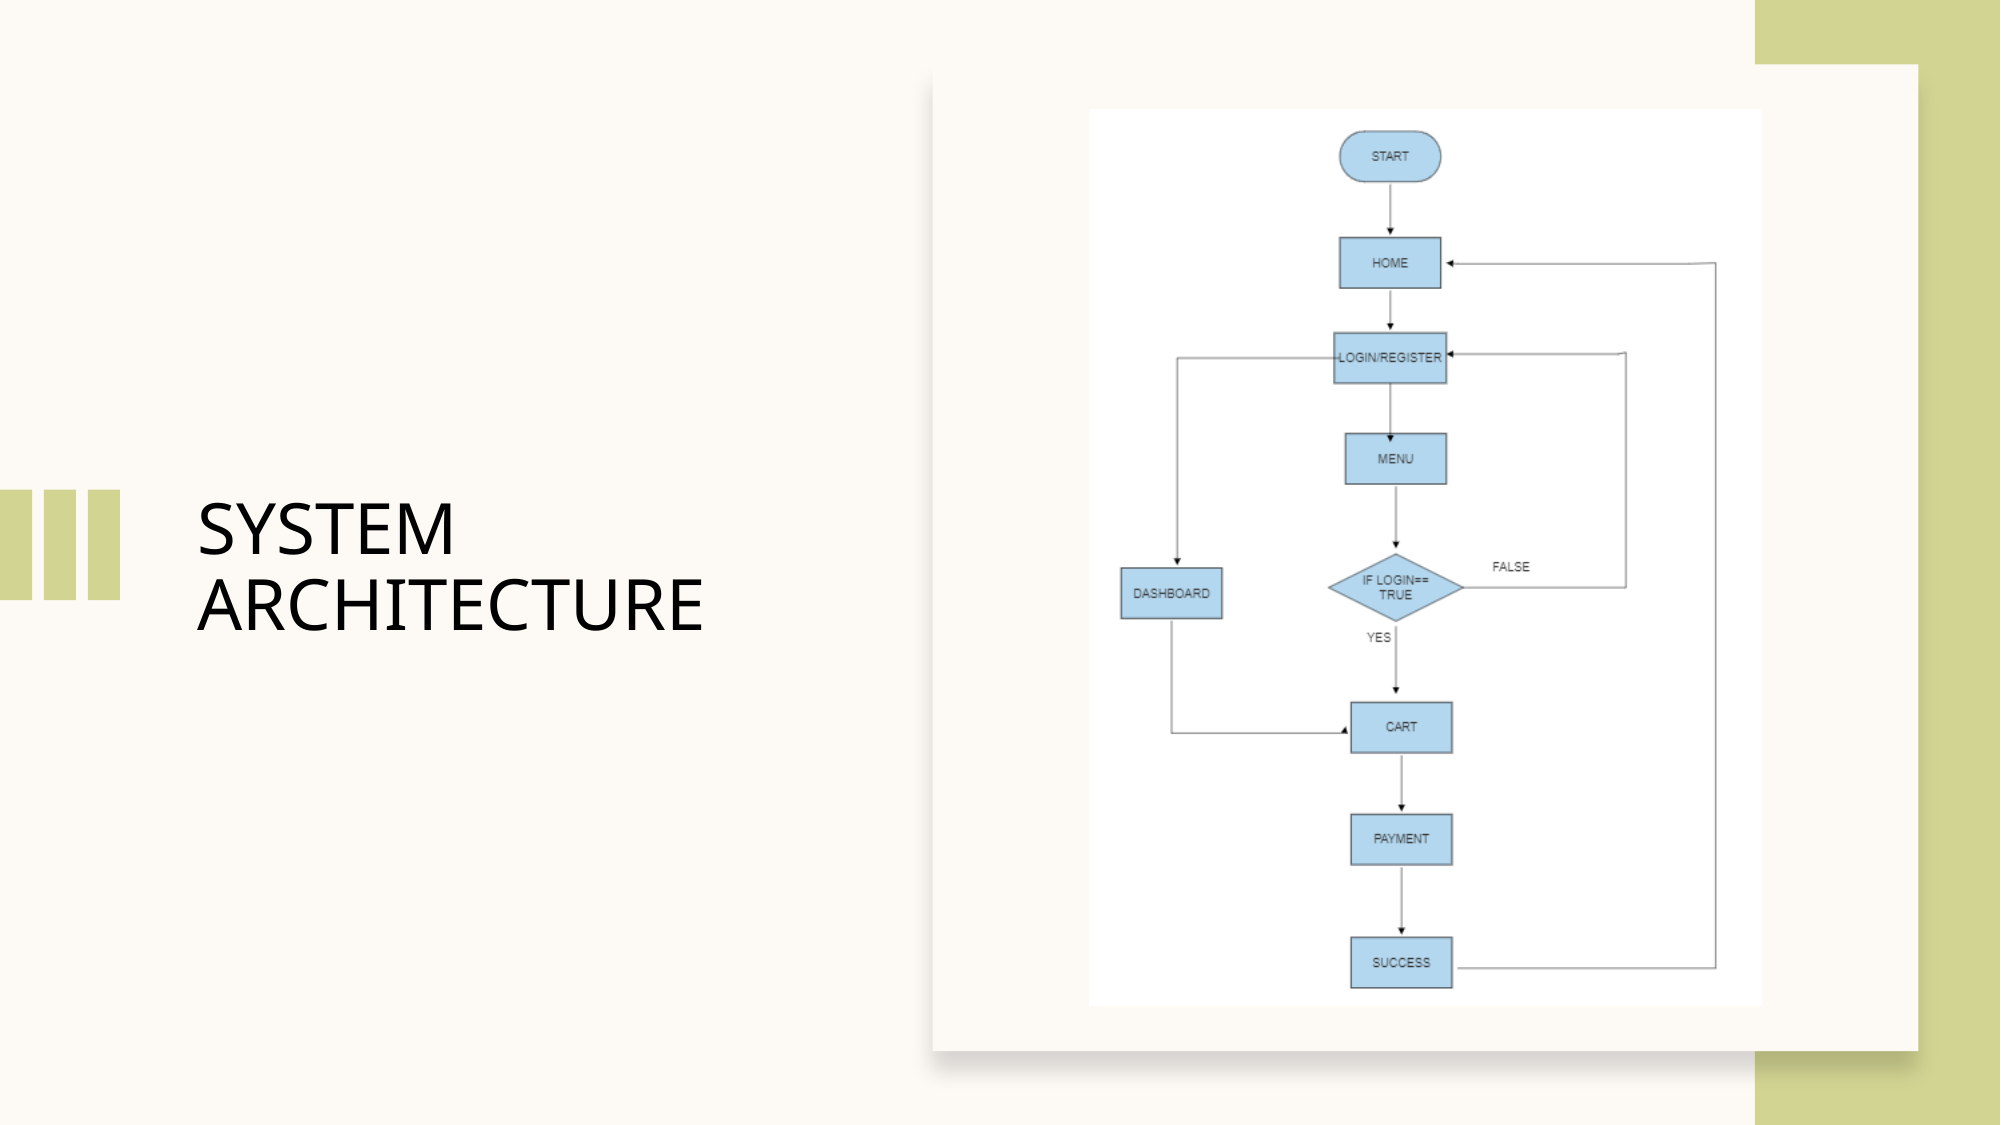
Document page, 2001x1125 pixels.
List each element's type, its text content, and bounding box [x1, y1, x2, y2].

title System Architecture [182, 485, 845, 878]
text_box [0, 489, 120, 601]
text_box [932, 63, 1919, 1052]
text_box [0, 0, 1754, 1125]
picture [1089, 109, 1762, 1006]
text_box [1754, 0, 2000, 1125]
